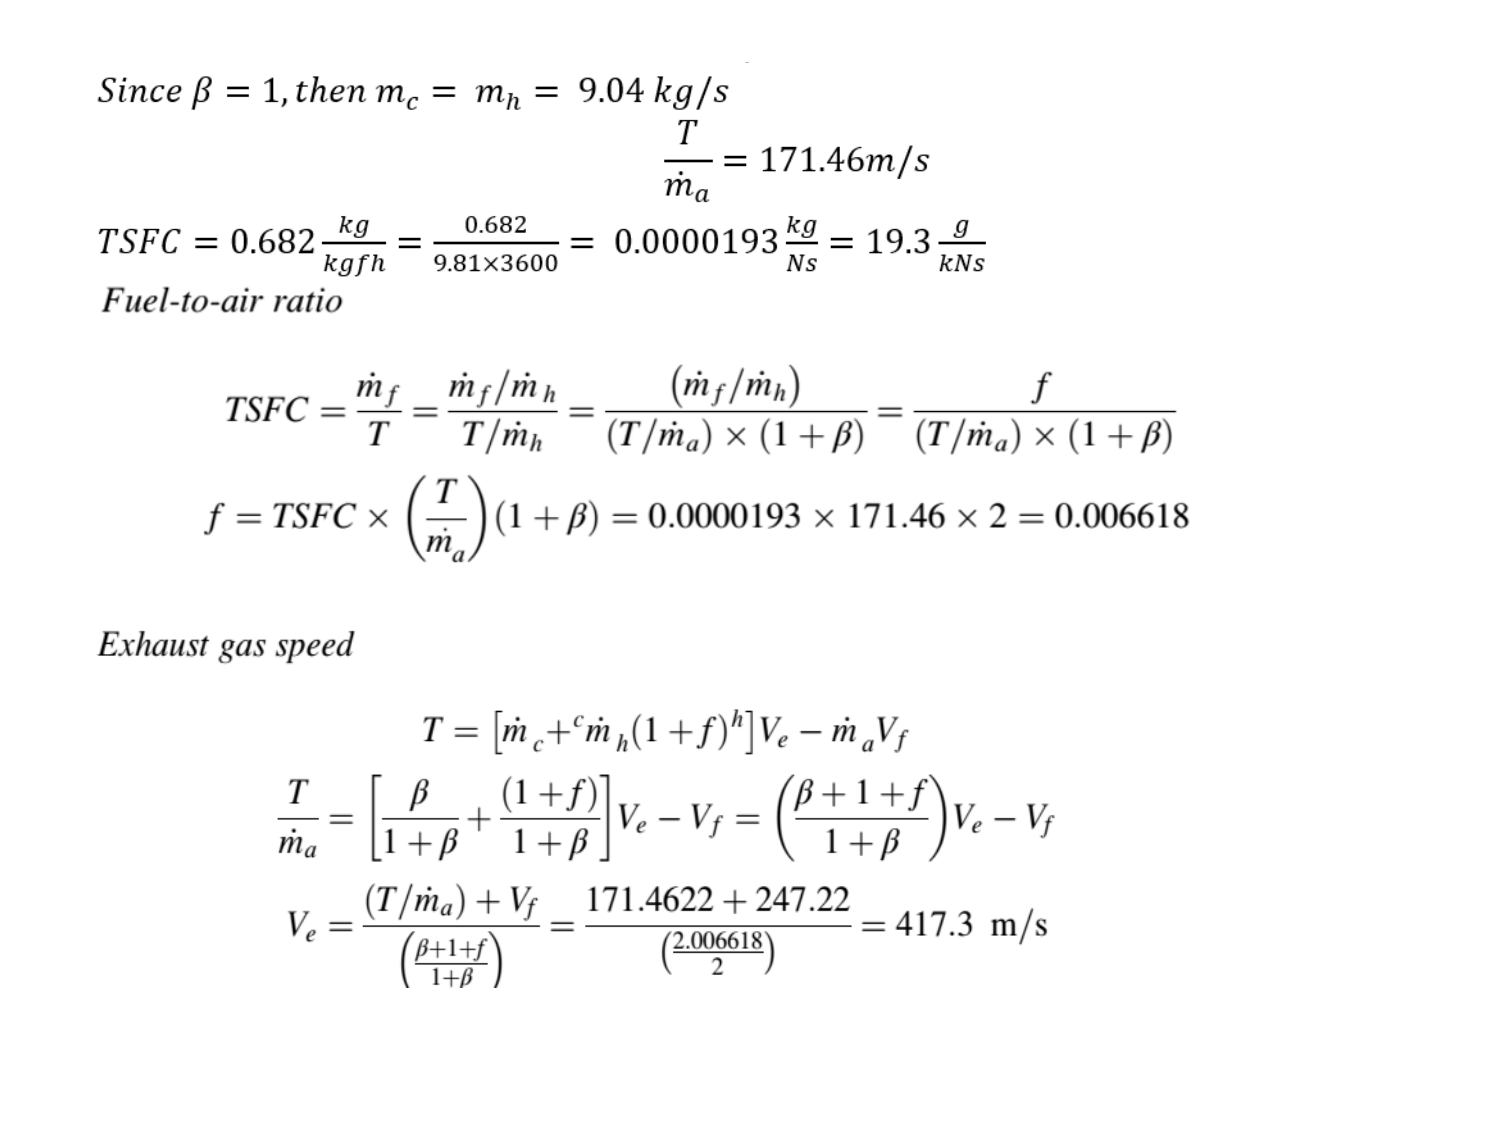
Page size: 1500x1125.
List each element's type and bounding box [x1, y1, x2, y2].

picture [74, 62, 1223, 575]
picture [87, 624, 1088, 988]
